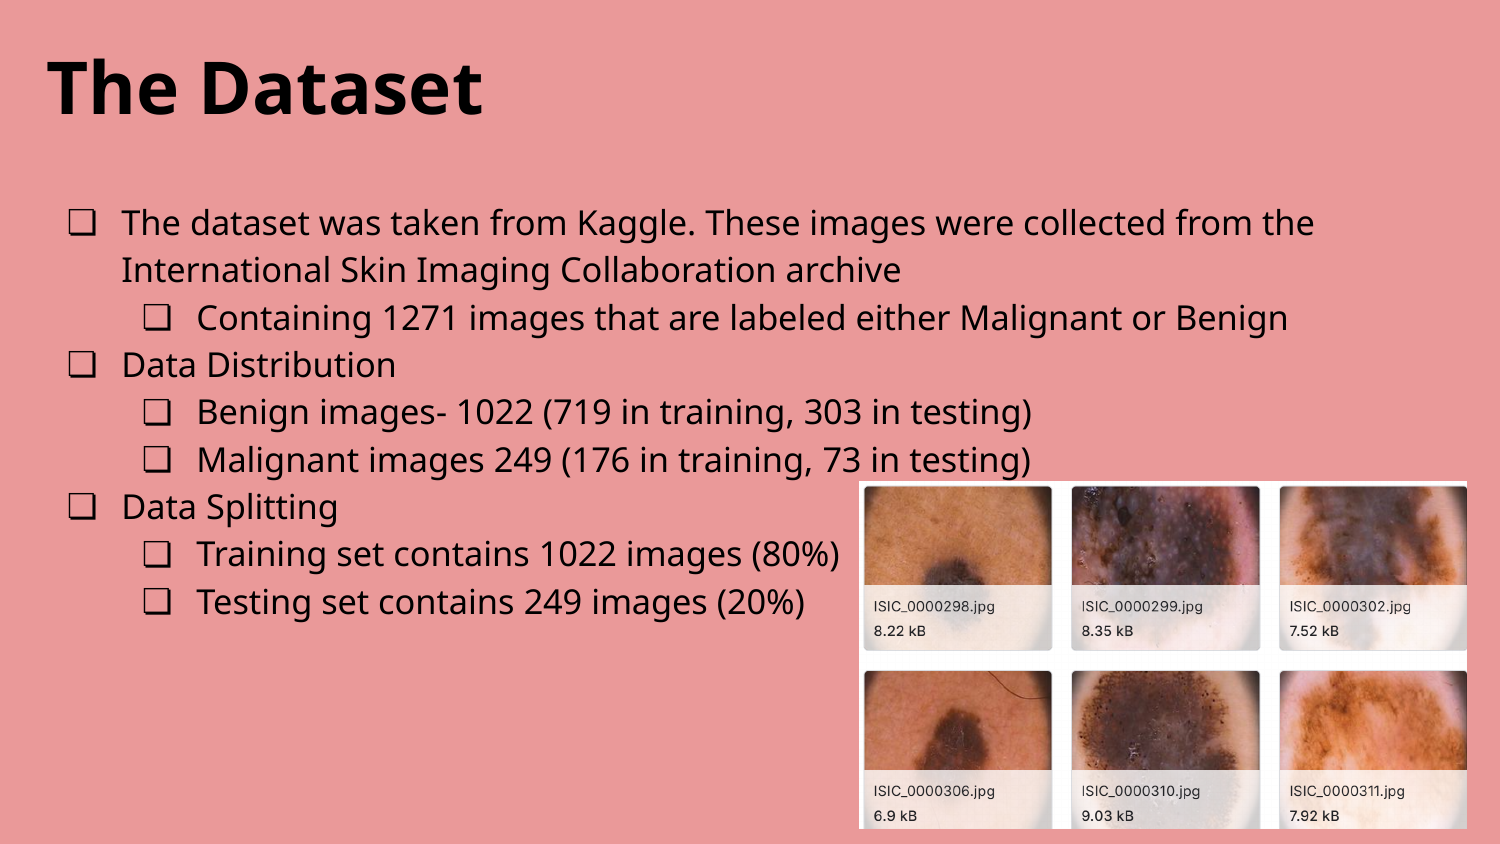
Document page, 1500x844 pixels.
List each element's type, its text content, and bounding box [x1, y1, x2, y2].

title The Dataset [31, 36, 1341, 160]
picture [859, 480, 1467, 829]
list The dataset was taken from Kaggle. These images were collected from the International Skin Imaging Collaboration archive Containing 1271 images that are labeled either Malignant or Benign Data Distribution Benign images- 1022 (719 in training, 303 in testing) Malignant images 249 (176 in training, 73 in testing) Data Splitting Training set contains 1022 images (80%) Testing set contains 249 images (20%) [31, 179, 1341, 664]
